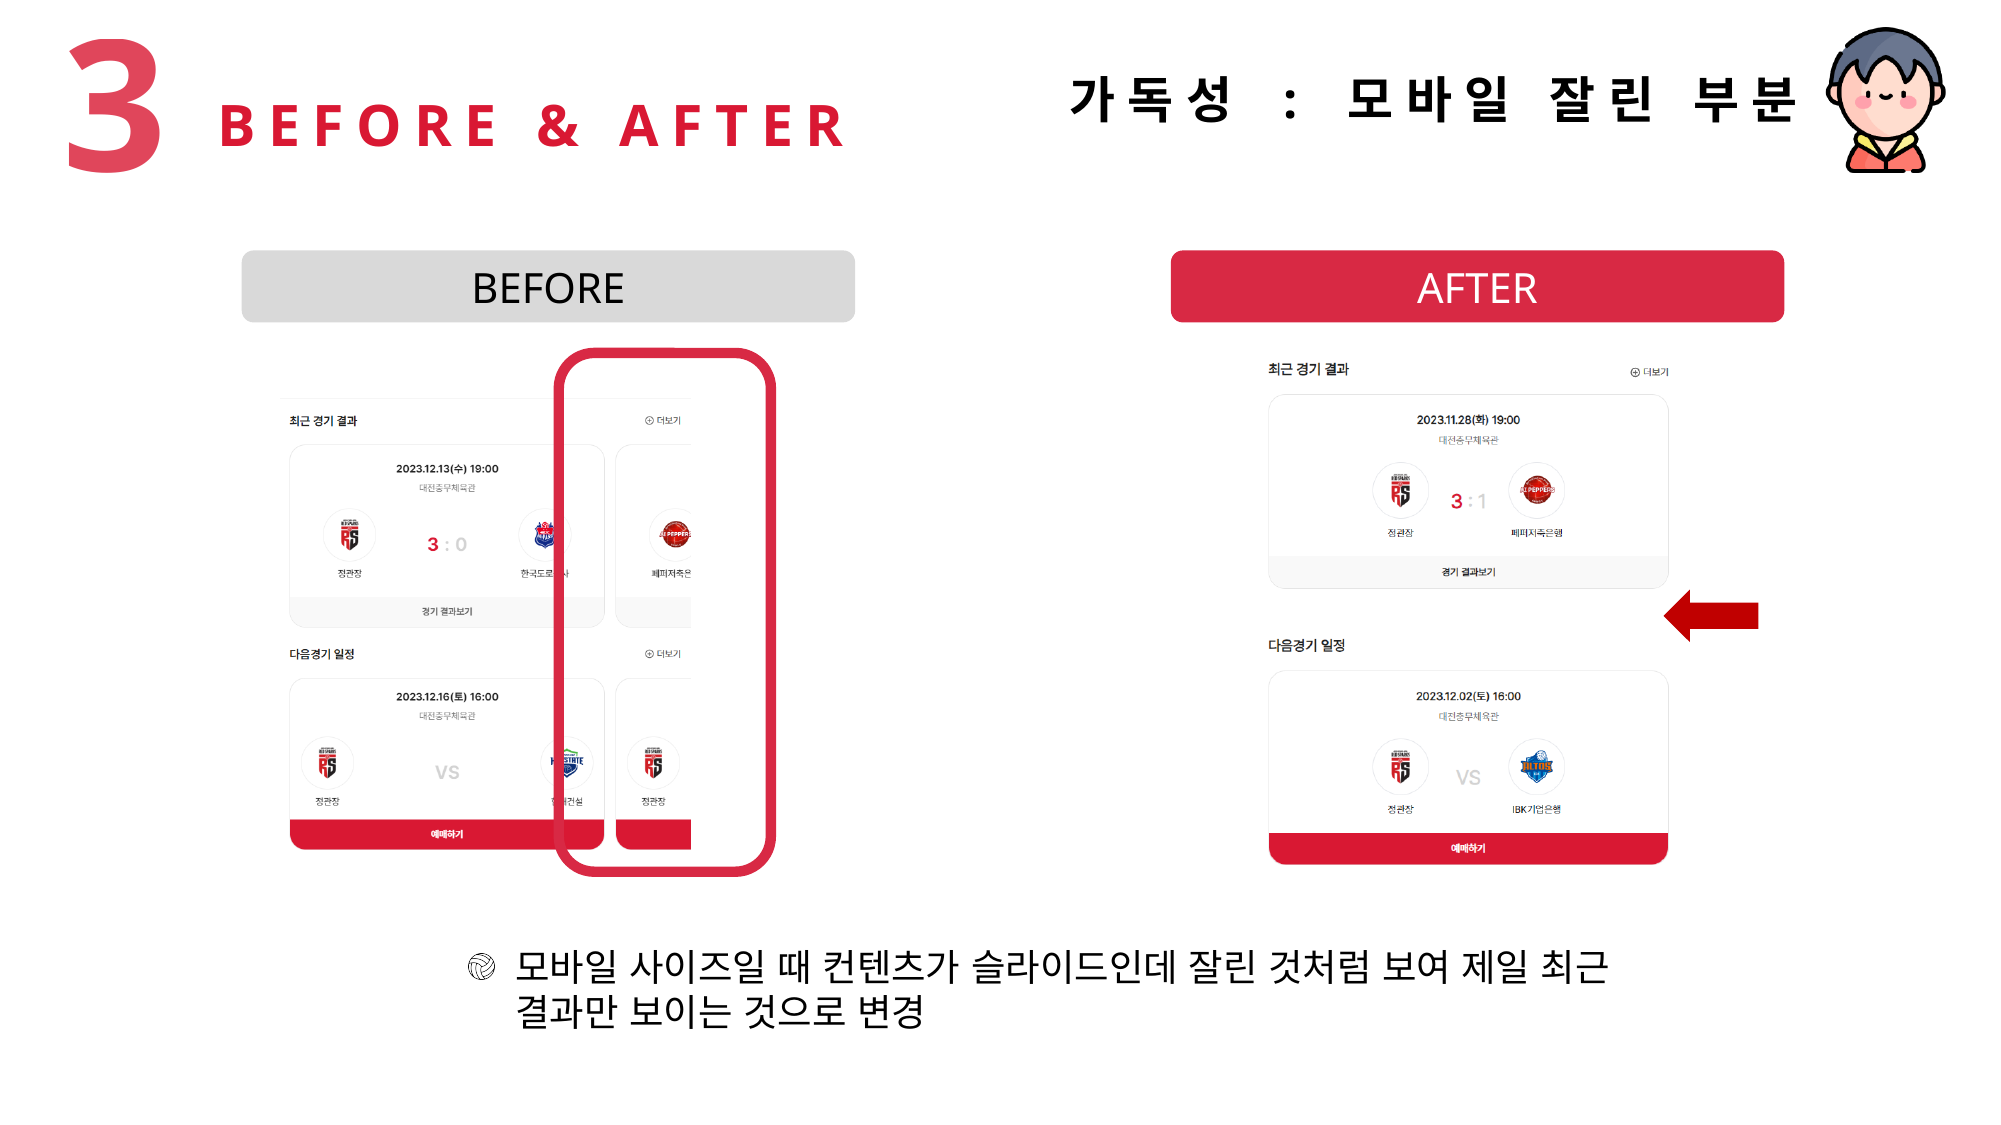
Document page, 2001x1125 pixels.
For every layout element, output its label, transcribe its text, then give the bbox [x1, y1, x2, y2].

text_box 가독성 : 모바일 잘린 부분 [1034, 44, 1813, 161]
picture [1813, 27, 1958, 173]
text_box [280, 352, 771, 872]
text_box BEFORE [240, 249, 857, 324]
text_box 모바일 사이즈일 때 컨텐츠가 슬라이드인데 잘린 것처럼 보여 제일 최근 결과만 보이는 것으로 변경 [453, 936, 1711, 1042]
text_box AFTER [1169, 249, 1786, 324]
text_box 3 [47, 0, 242, 216]
text_box BEFORE & AFTER [242, 67, 873, 190]
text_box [1248, 337, 1759, 895]
picture [468, 953, 495, 980]
